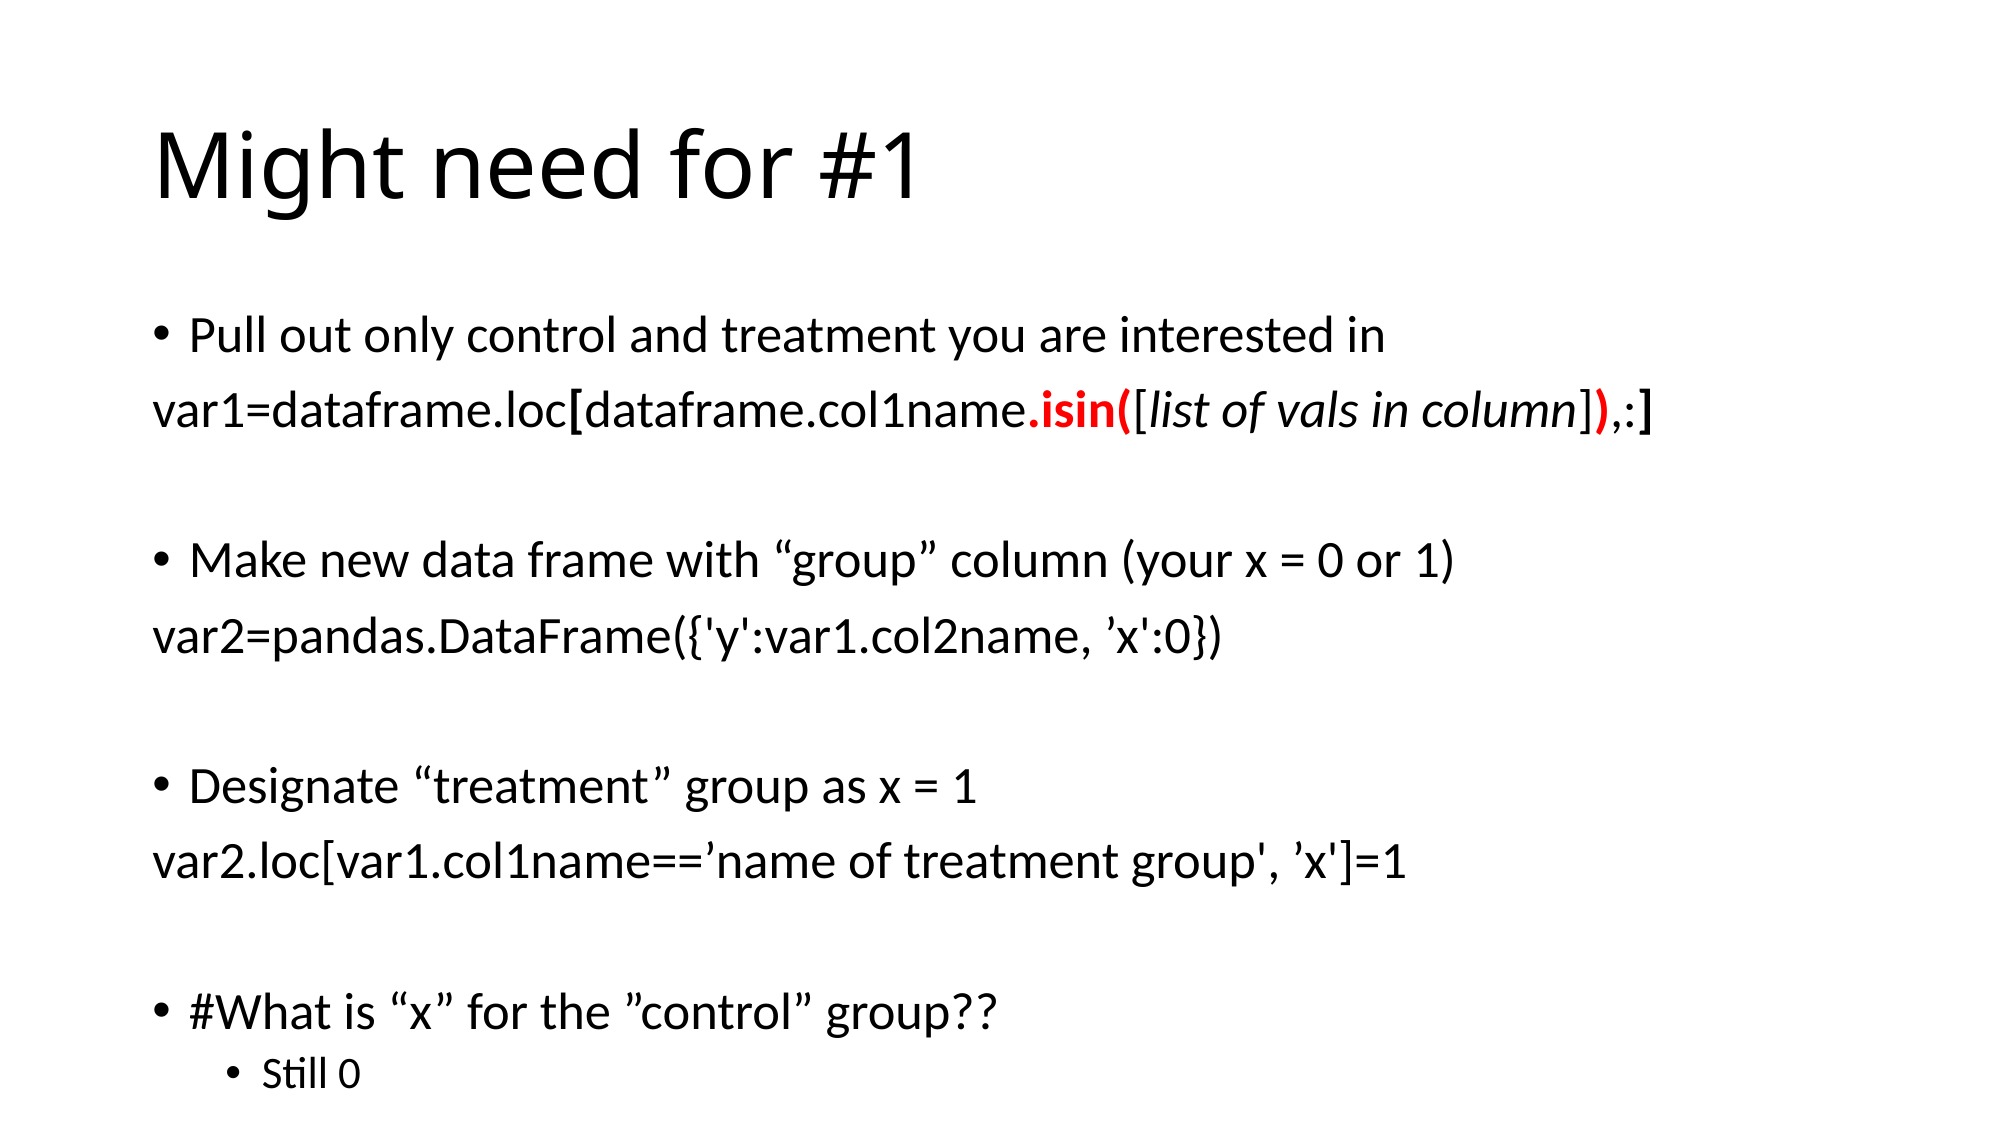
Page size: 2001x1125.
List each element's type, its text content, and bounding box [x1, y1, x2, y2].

list Pull out only control and treatment you are interested in var1=dataframe.loc[dataframe.col1name.isin([list of vals in column]),:] Make new data frame with “group” column (your x = 0 or 1) var2=pandas.DataFrame({'y':var1.col2name, ’x':0}) Designate “treatment” group as x = 1 var2.loc[var1.col1name==’name of treatment group', ’x']=1 #What is “x” for the ”control” group?? Still 0 [137, 299, 1863, 1107]
title Might need for #1 [137, 59, 1863, 278]
